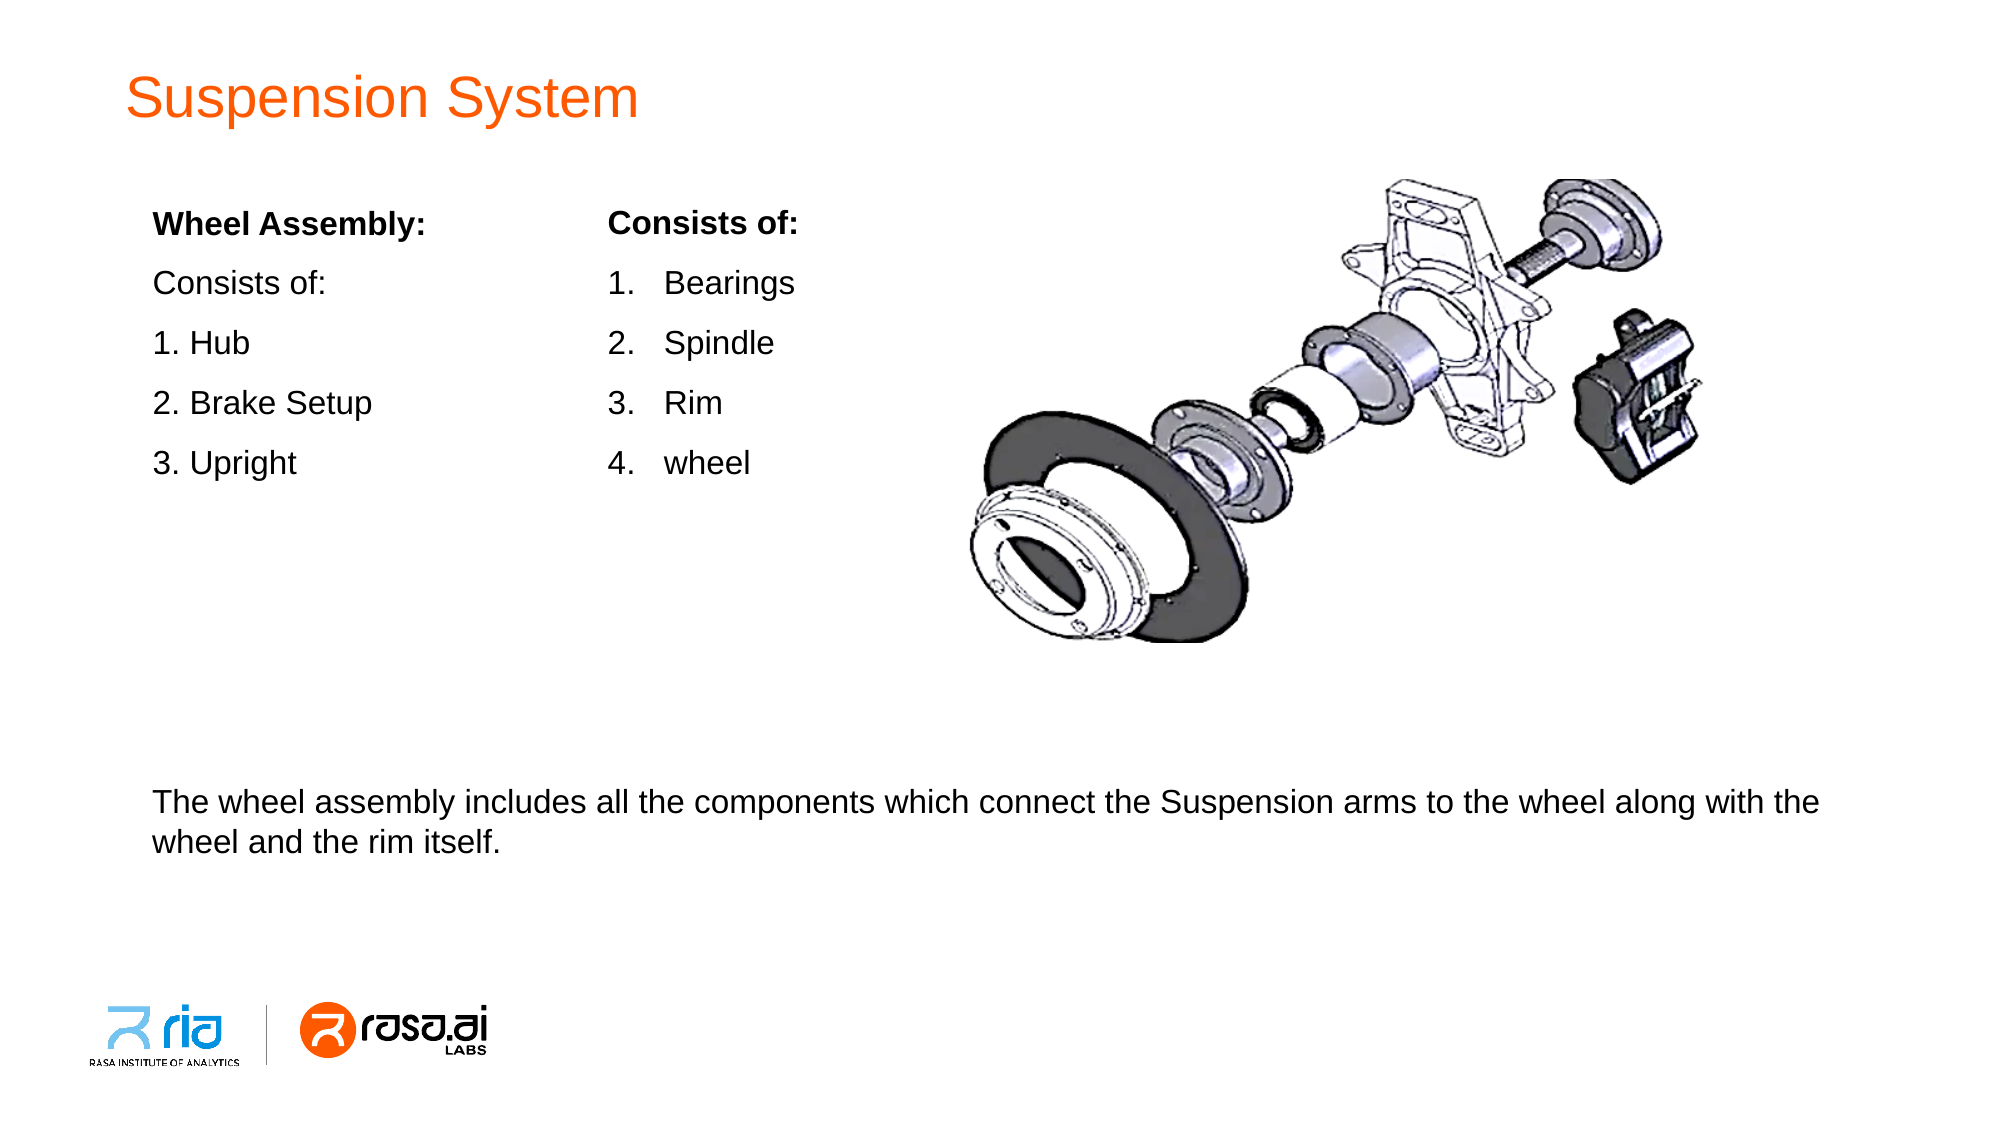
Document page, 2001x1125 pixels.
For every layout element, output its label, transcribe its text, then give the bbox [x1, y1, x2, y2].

title Suspension System [125, 59, 1791, 131]
text_box Wheel Assembly: Consists of: 1. Hub 2. Brake Setup 3. Upright [138, 174, 509, 489]
picture [78, 992, 250, 1078]
text_box Consists of: Bearings Spindle Rim wheel [592, 174, 879, 489]
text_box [957, 179, 1715, 644]
text_box The wheel assembly includes all the components which connect the Suspension arms to the wheel along with the wheel and the rim itself. [137, 772, 1863, 868]
